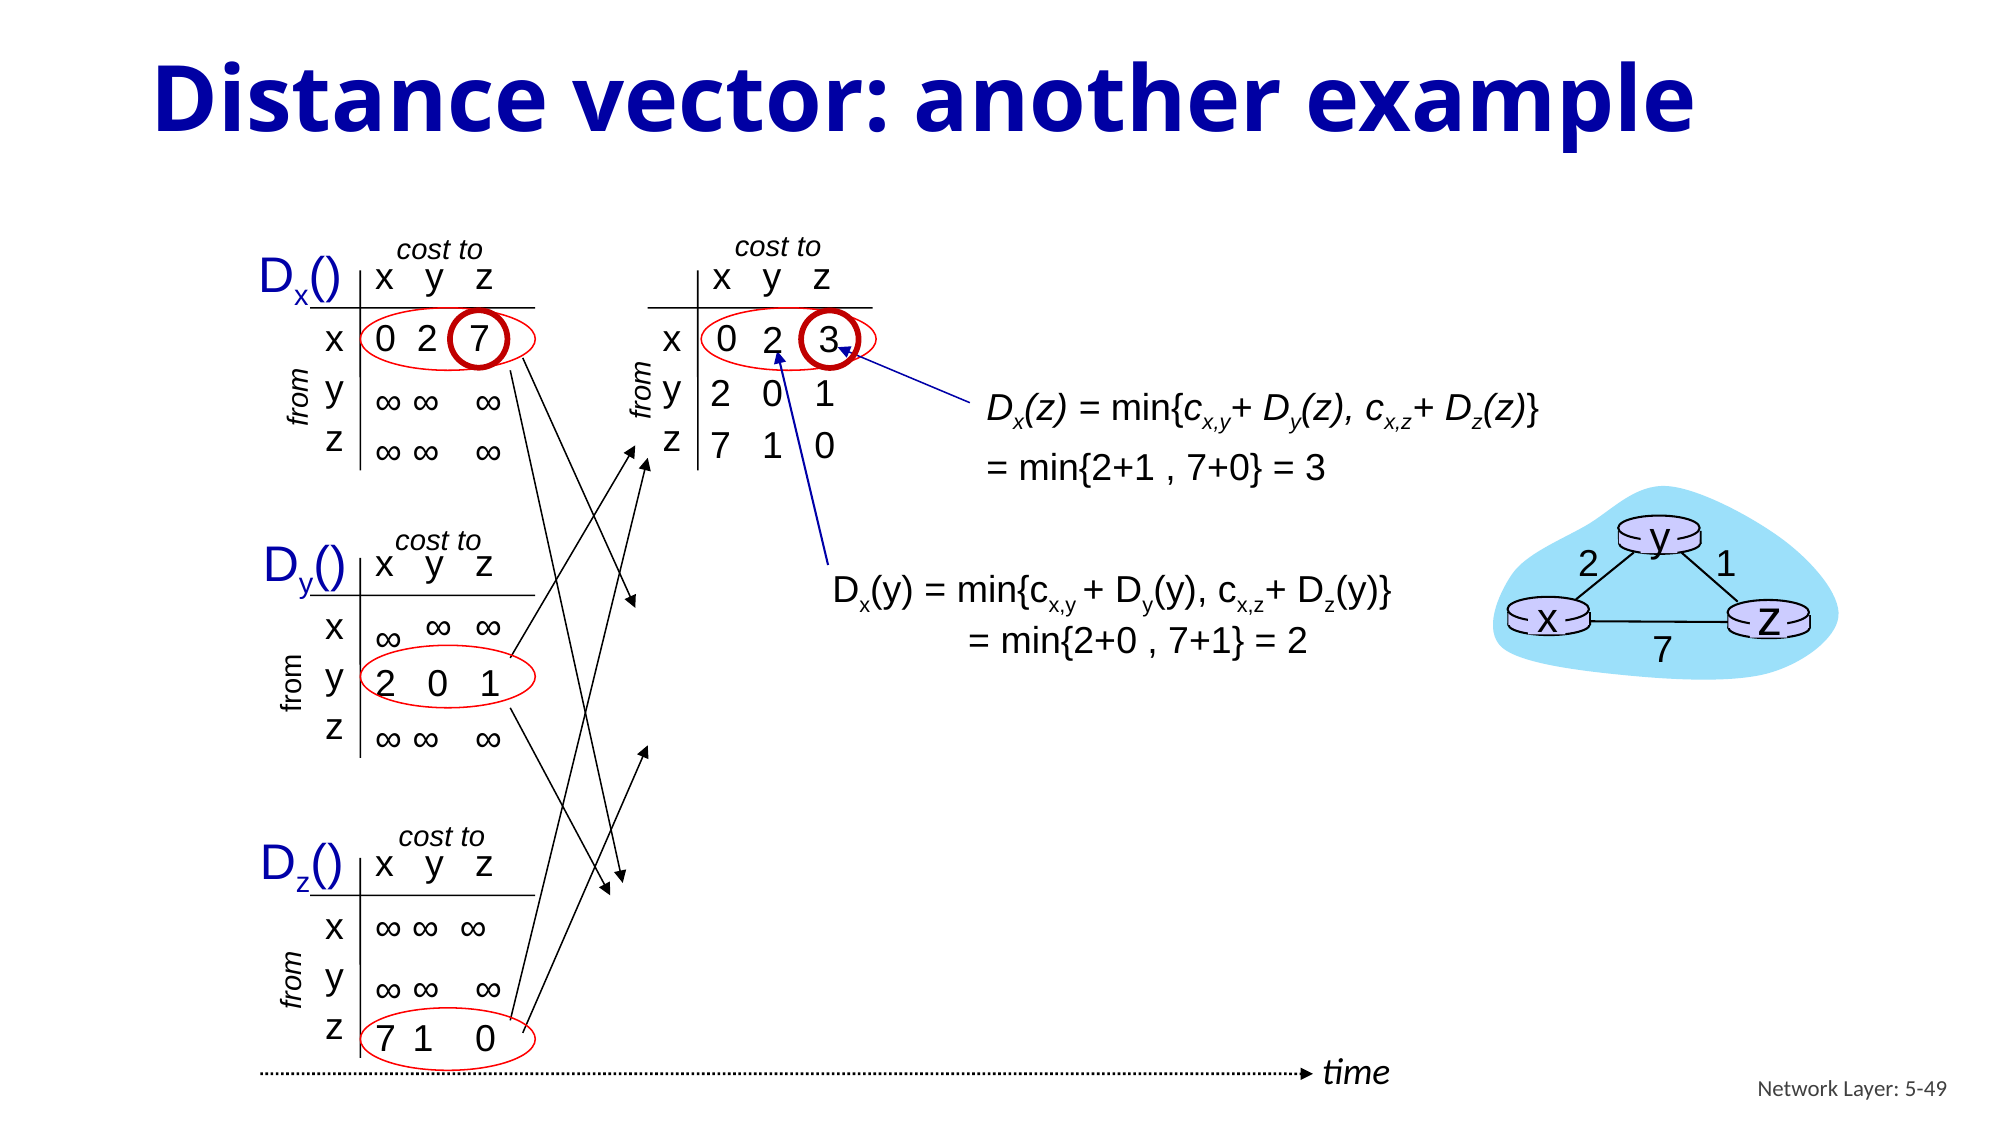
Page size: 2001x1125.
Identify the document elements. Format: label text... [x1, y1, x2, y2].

text_box [611, 831, 627, 883]
text_box ∞ ∞ ∞ [360, 895, 523, 956]
text_box 7 [360, 1007, 398, 1035]
text_box ∞ [460, 419, 517, 480]
slide_number Network Layer: 5- [1512, 1056, 1963, 1117]
text_box time [1307, 1039, 1406, 1100]
text_box Dx(z) = min{cx,y+ Dy(z), cx,z+ Dz(z)} = min{2+1 , 7+0} = 3 [971, 365, 1572, 496]
text_box y [322, 357, 359, 407]
text_box 0 2 7 [360, 343, 403, 367]
text_box ∞ [517, 957, 523, 988]
text_box [510, 457, 651, 1017]
text_box x [310, 899, 359, 944]
text_box [859, 320, 877, 357]
text_box [360, 1007, 536, 1071]
text_box ∞ [360, 957, 398, 1007]
text_box x y z [362, 532, 510, 592]
text_box 7 1 0 [793, 413, 851, 474]
text_box z [310, 694, 359, 755]
text_box x y z [697, 244, 847, 305]
text_box y [310, 644, 359, 694]
text_box ∞ [360, 369, 398, 419]
text_box [360, 307, 469, 371]
text_box 1 [398, 1007, 439, 1013]
text_box Dx(y) = min{cx,y + Dy(y), cx,z+ Dz(y)} = min{2+0 , 7+1} = 2 [817, 558, 1417, 669]
text_box 0 2 7 [360, 307, 438, 335]
text_box z [647, 407, 695, 467]
text_box [595, 867, 611, 896]
text_box ∞ [460, 957, 517, 1012]
text_box [526, 745, 649, 1025]
text_box y [310, 944, 359, 994]
text_box ∞ [398, 419, 455, 480]
text_box ∞ [455, 957, 460, 1008]
text_box x y z [360, 244, 510, 305]
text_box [1482, 483, 1841, 683]
text_box cost to [381, 222, 499, 273]
text_box x [310, 307, 359, 357]
text_box ∞ [513, 973, 523, 1018]
text_box ∞ [460, 369, 517, 419]
text_box Dy() [247, 527, 362, 600]
text_box ∞ 2 0 1 [360, 607, 516, 672]
text_box [360, 645, 536, 708]
text_box cost to [383, 810, 501, 861]
text_box z [310, 994, 359, 1055]
text_box ∞ [512, 998, 517, 1017]
text_box from [271, 353, 322, 442]
text_box x [310, 600, 359, 644]
text_box Dz() [244, 826, 359, 899]
text_box ∞ [460, 594, 517, 646]
text_box 7 1 0 [695, 413, 806, 474]
text_box 0 [460, 1007, 511, 1016]
text_box ∞ [360, 712, 398, 767]
text_box ∞ [398, 369, 455, 419]
text_box ∞ [398, 712, 455, 767]
text_box z [310, 407, 359, 467]
text_box x y z [360, 832, 510, 892]
text_box [620, 573, 636, 608]
text_box [512, 445, 636, 655]
text_box [1297, 1067, 1307, 1081]
text_box from [264, 638, 310, 728]
text_box 7 [360, 1043, 398, 1067]
text_box ∞ [360, 419, 398, 480]
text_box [449, 310, 859, 368]
text_box Dx() [243, 238, 357, 312]
text_box cost to [380, 514, 497, 564]
title Distance vector: another example [135, 28, 1923, 176]
text_box ∞ 2 0 1 [360, 681, 516, 712]
text_box from [264, 935, 310, 1024]
text_box cost to [720, 220, 837, 271]
text_box ∞ [398, 957, 455, 1007]
text_box y [647, 368, 695, 407]
text_box ∞ [460, 712, 517, 767]
text_box 0 [493, 1062, 511, 1067]
text_box 2 0 1 [695, 368, 791, 413]
text_box ∞ [410, 594, 460, 607]
text_box 2 0 1 [783, 368, 851, 413]
text_box from [614, 368, 647, 435]
